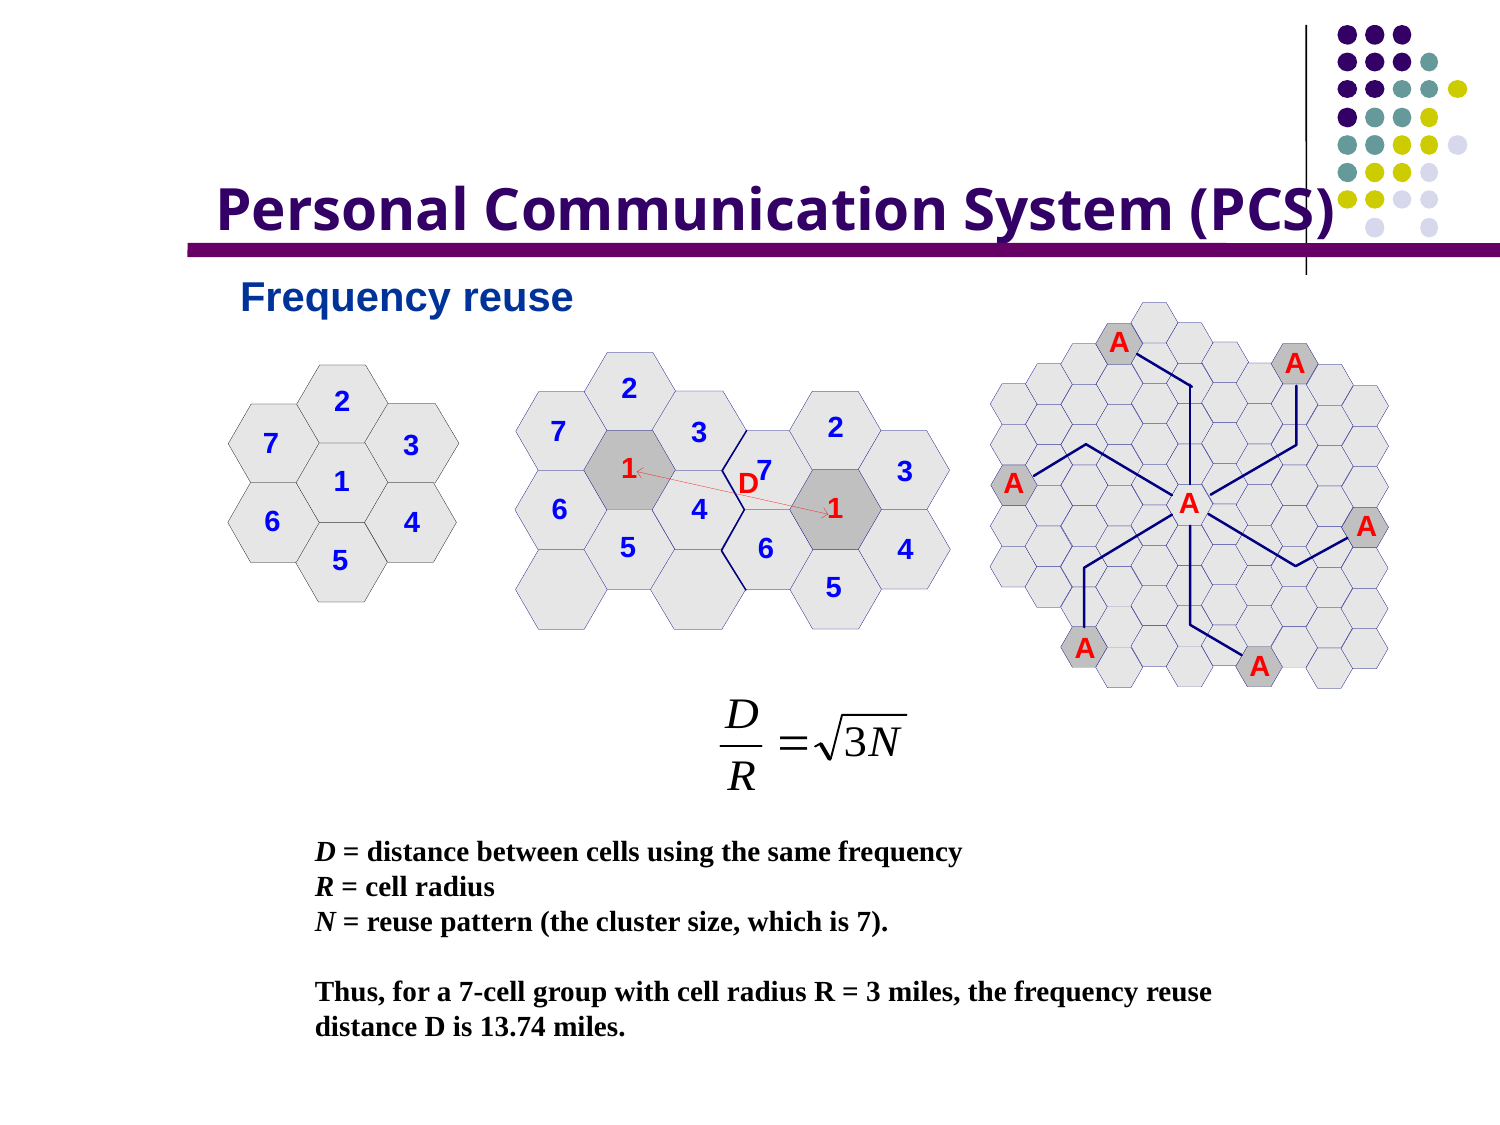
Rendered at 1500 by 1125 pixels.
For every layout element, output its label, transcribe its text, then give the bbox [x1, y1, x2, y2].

list Frequency reuse [225, 249, 713, 299]
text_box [224, 299, 1396, 692]
title Personal Communication System (PCS) [200, 99, 1500, 250]
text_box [299, 687, 1338, 1050]
